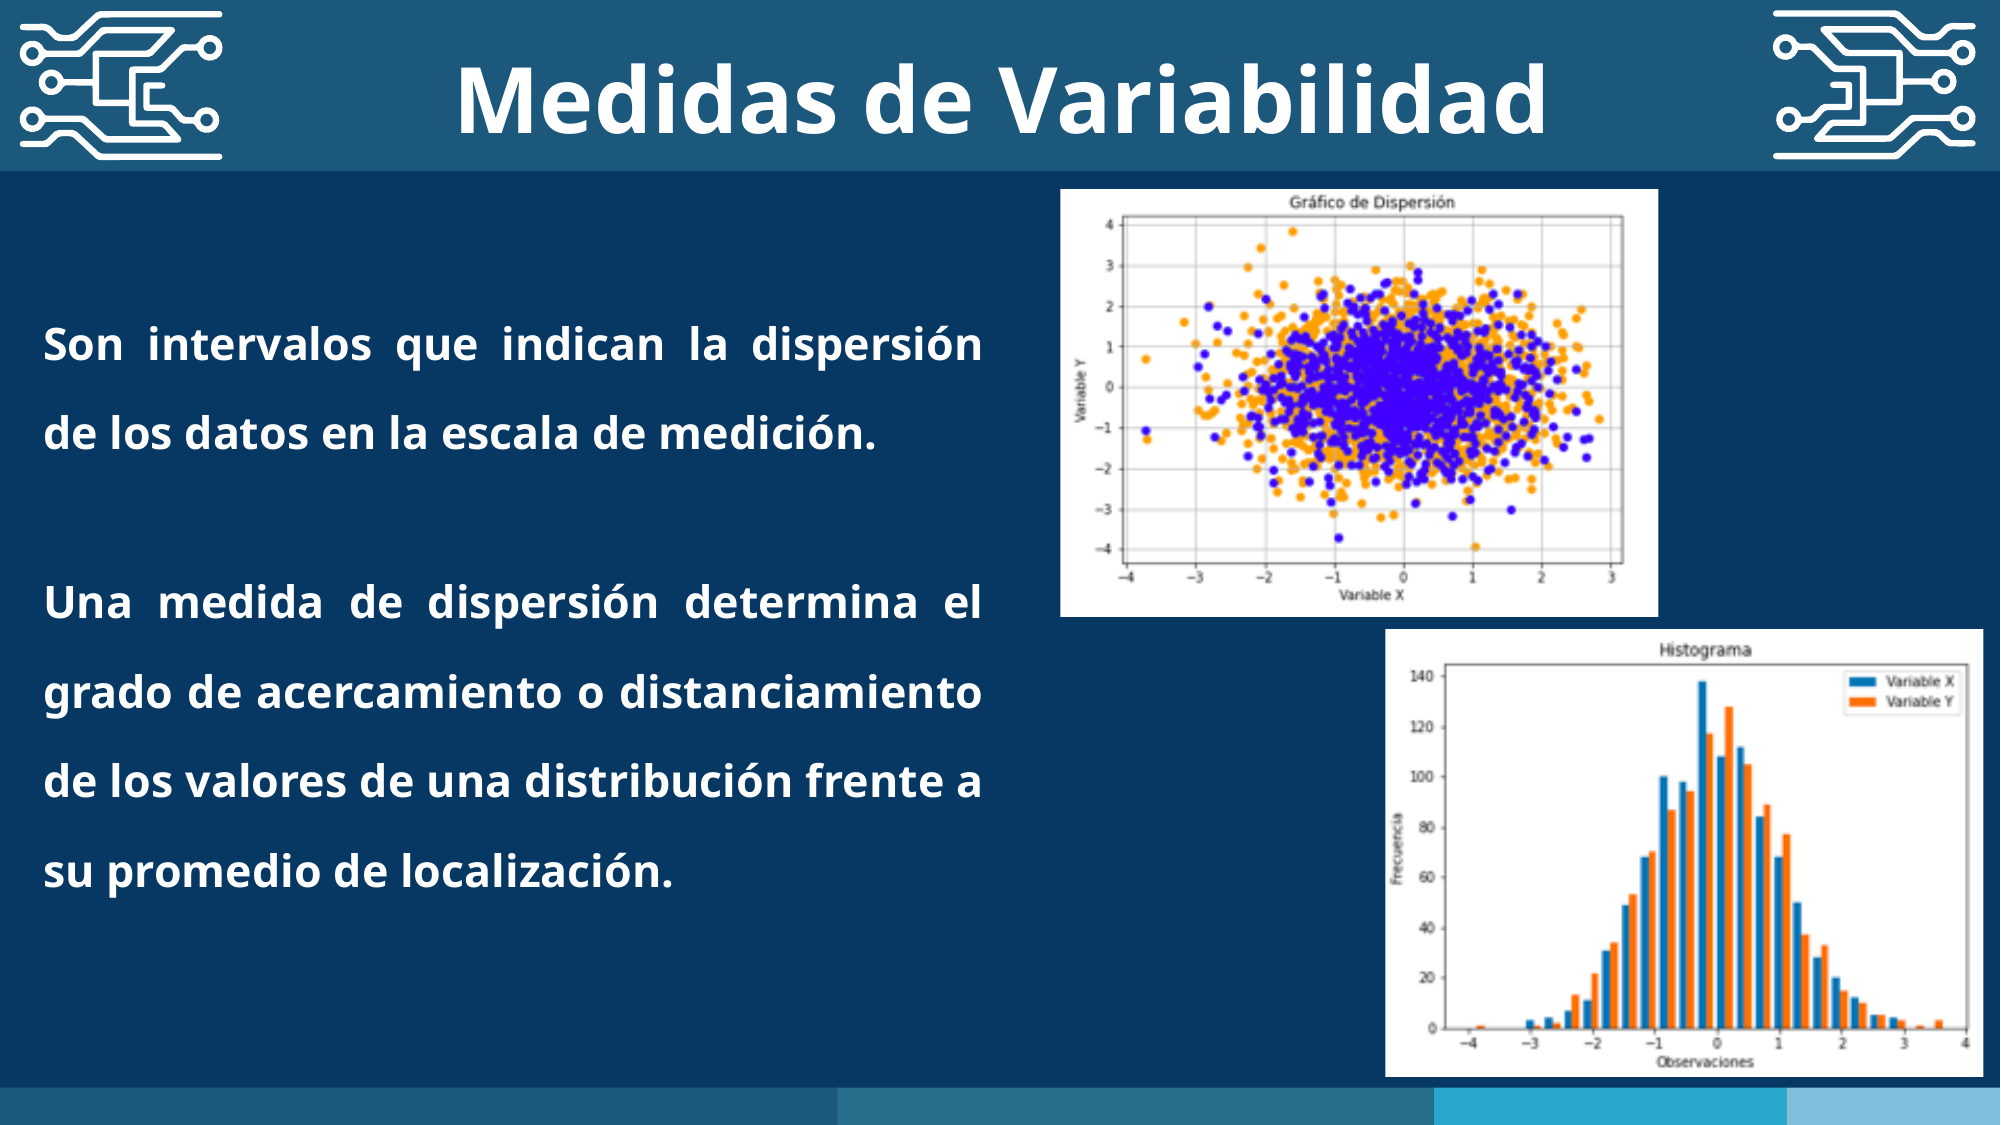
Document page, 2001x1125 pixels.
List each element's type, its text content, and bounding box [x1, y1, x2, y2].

picture [1385, 629, 1984, 1077]
list Medidas de Variabilidad [53, 44, 1952, 164]
picture [1060, 188, 1659, 617]
text_box Son intervalos que indican la dispersión de los datos en la escala de medición. Una medida de dispersión determina el grado de acercamiento o distanciamiento de los valores de una distribución frente a su promedio de localización. [28, 264, 1000, 912]
